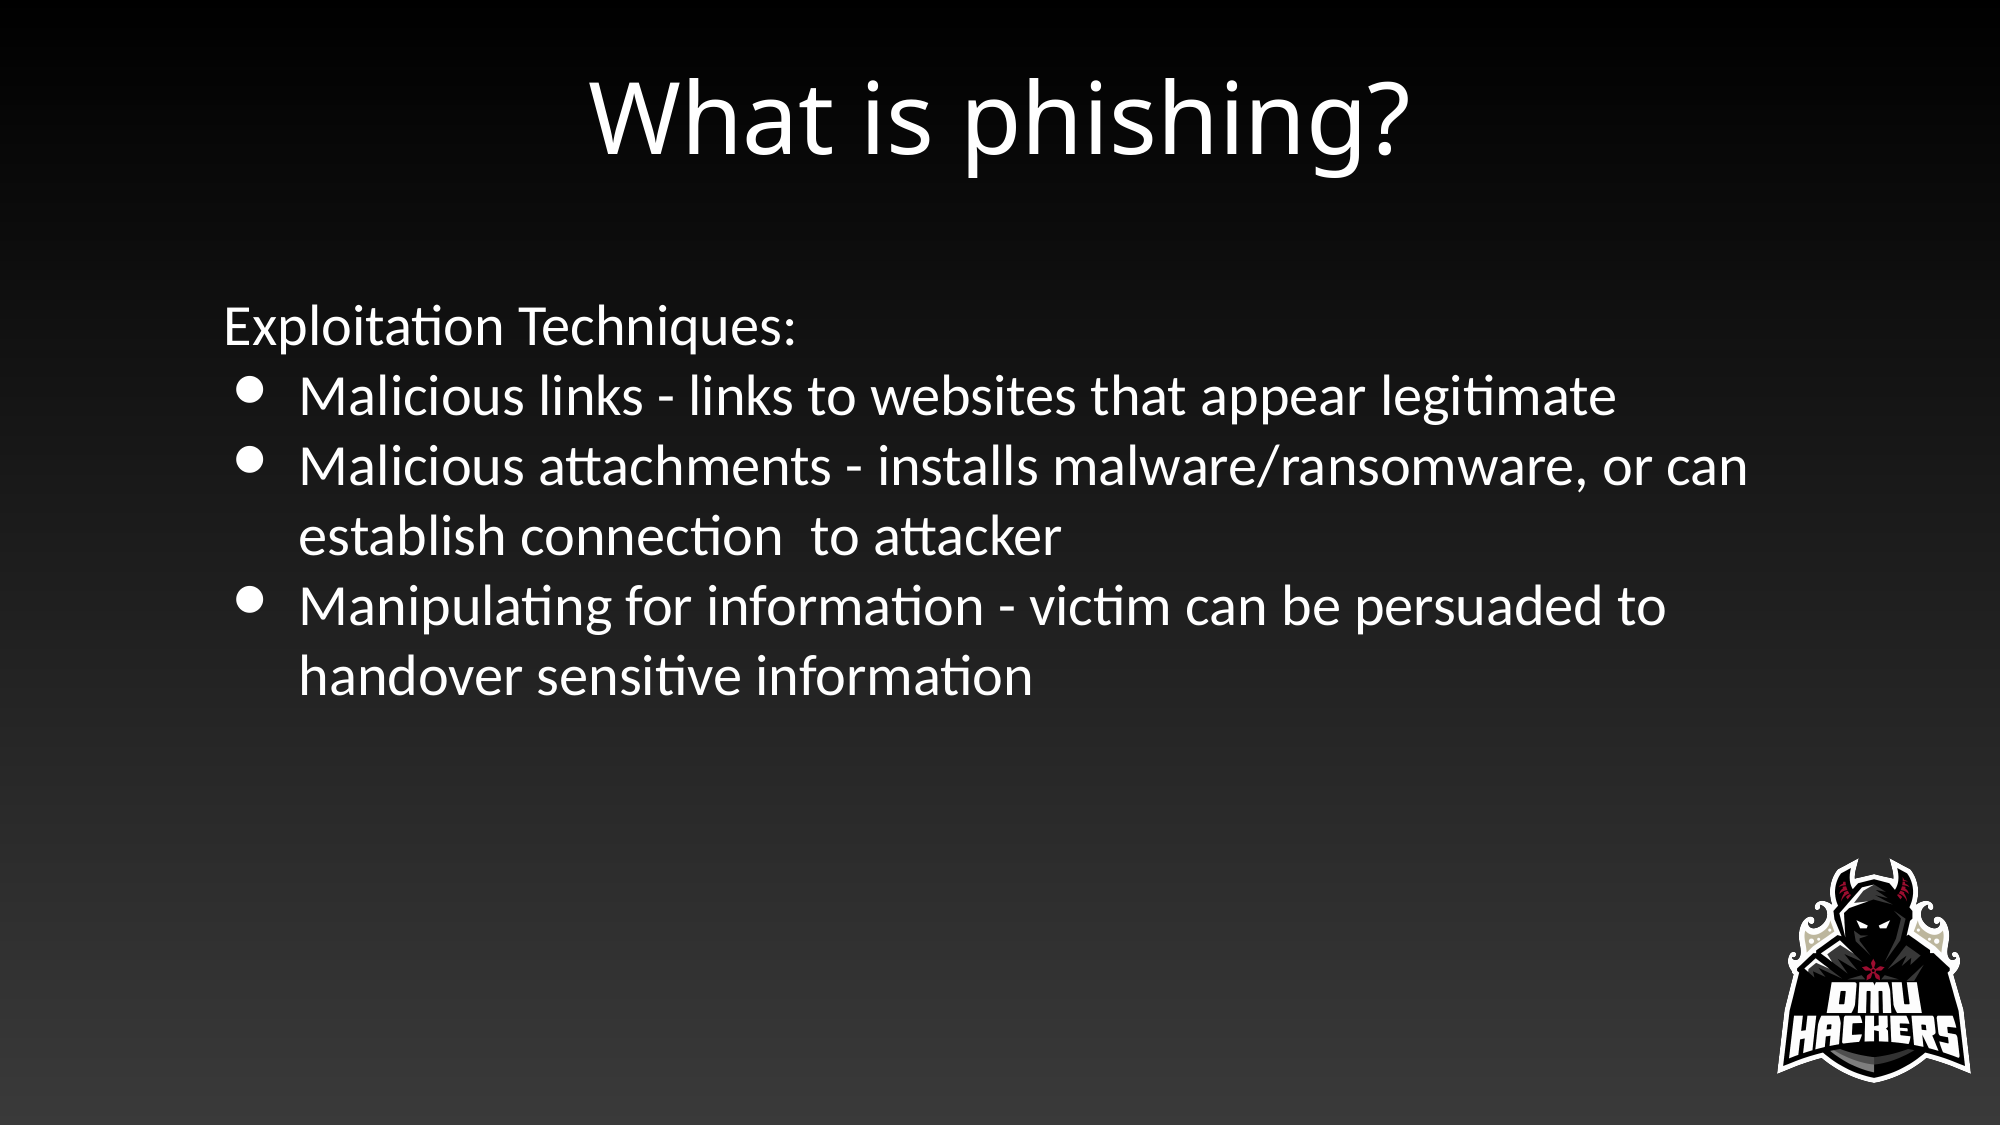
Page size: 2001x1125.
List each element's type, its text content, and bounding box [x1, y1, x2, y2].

picture [1777, 858, 1971, 1083]
text_box What is phishing? [31, 23, 1969, 206]
text_box Exploitation Techniques: Malicious links - links to websites that appear legitimate Malicious attachments - installs malware/ransomware, or can establish connection to attacker Manipulating for information - victim can be persuaded to handover sensitive information [208, 272, 1791, 847]
